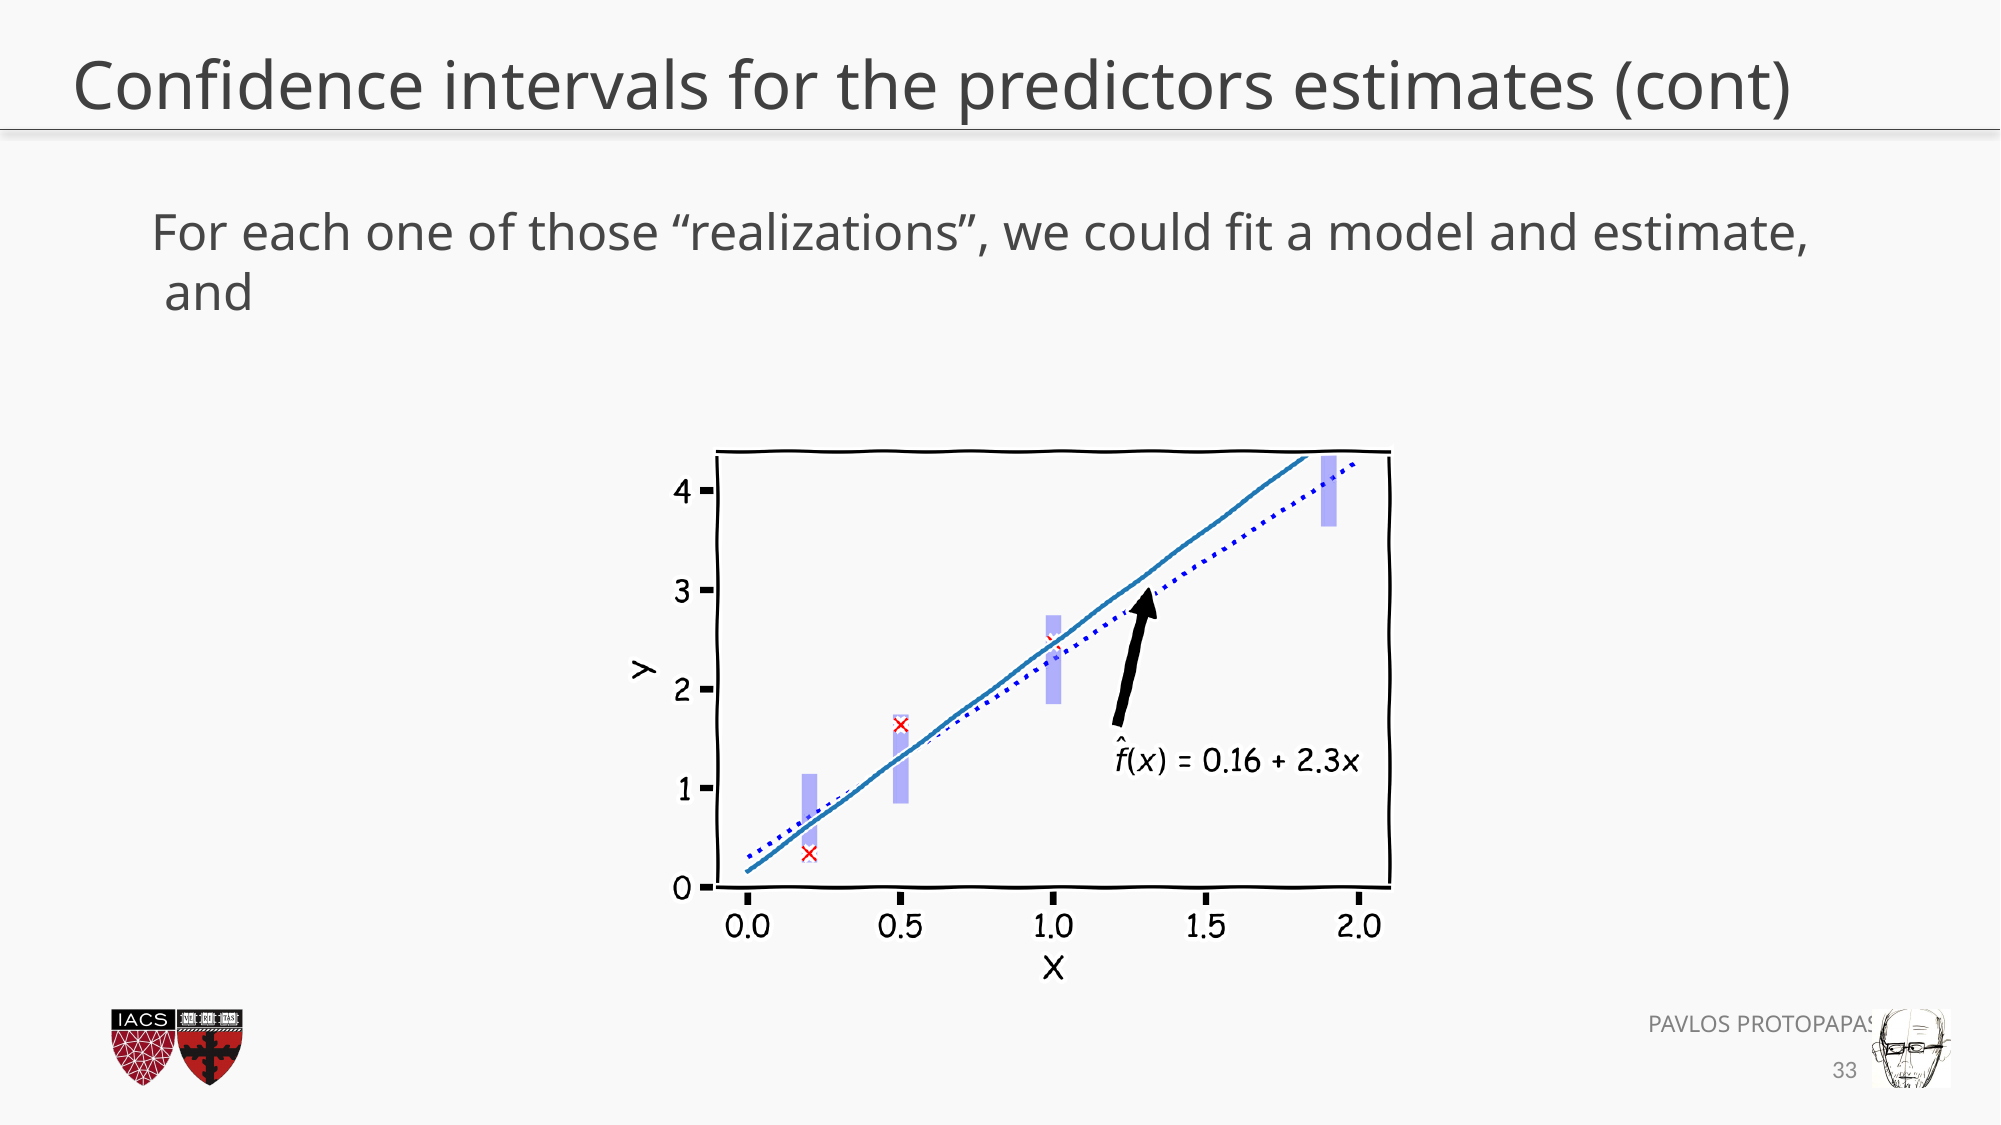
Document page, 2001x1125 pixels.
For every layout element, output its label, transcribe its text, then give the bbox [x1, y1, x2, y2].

slide_number 32 [1405, 1038, 1873, 1099]
picture [524, 374, 1486, 1016]
title Confidence intervals for the predictors estimates (cont) [57, 35, 1943, 162]
picture [1872, 1009, 1951, 1088]
picture [109, 1009, 243, 1086]
